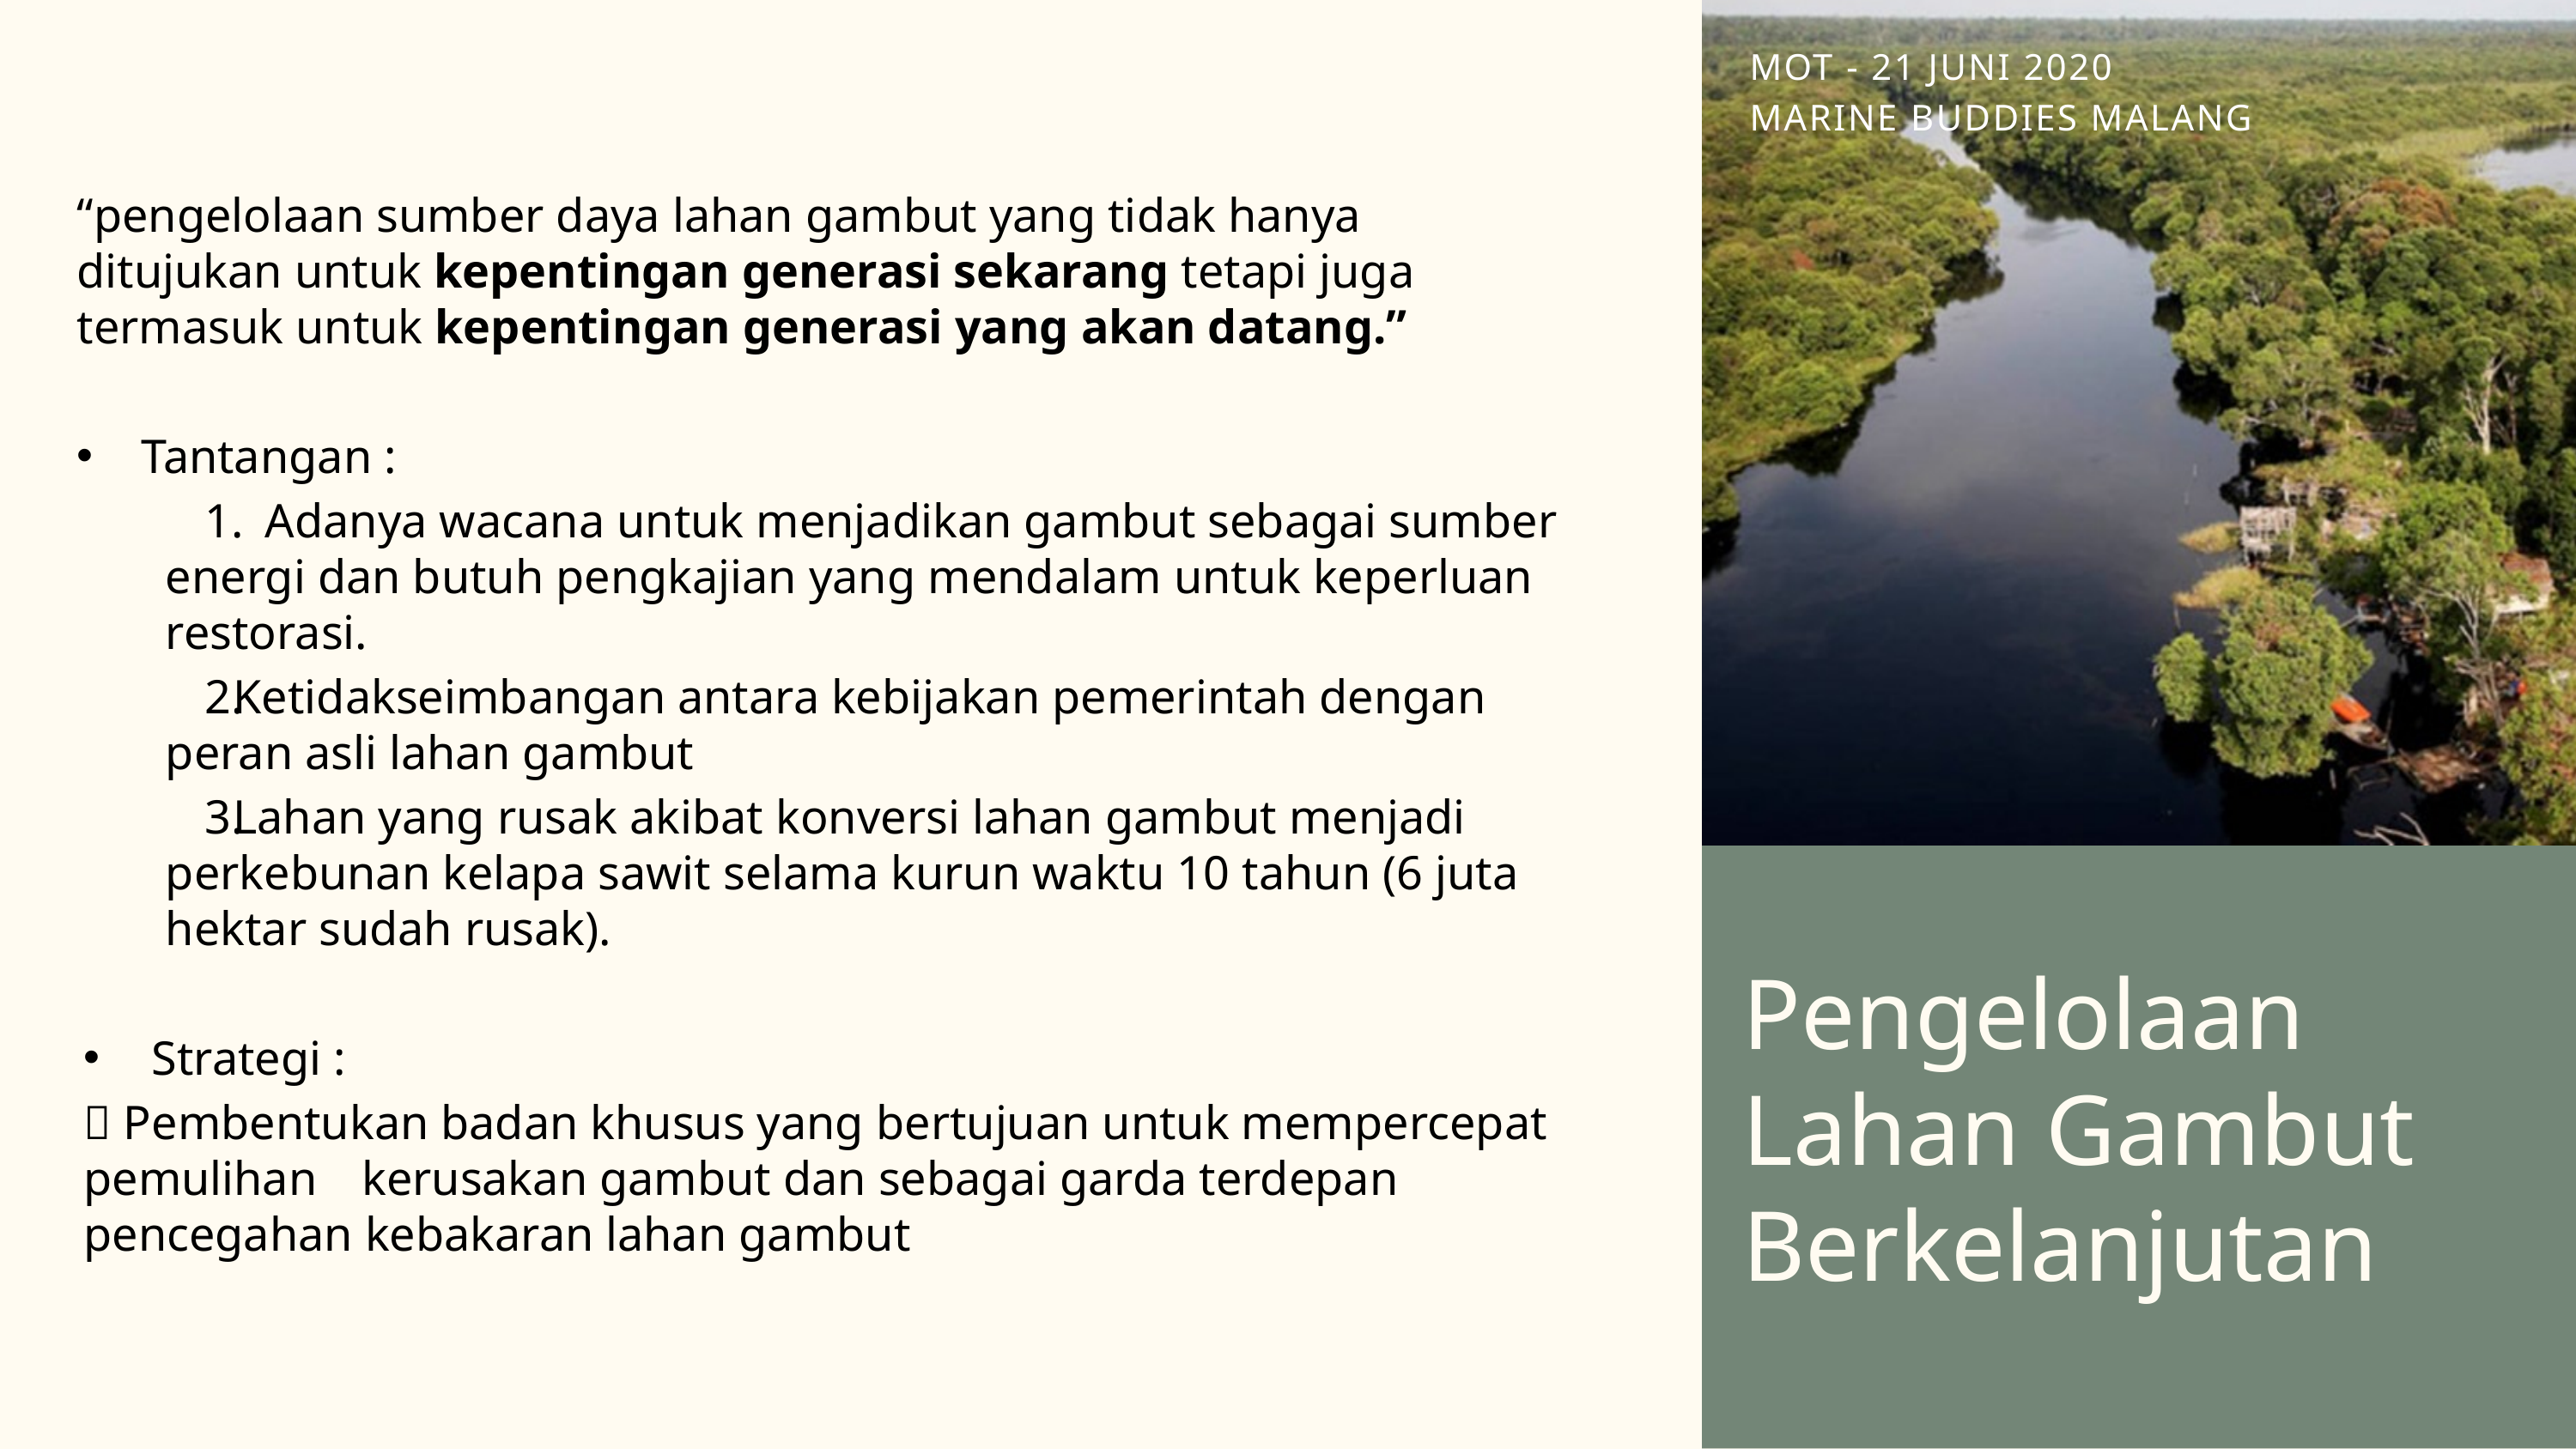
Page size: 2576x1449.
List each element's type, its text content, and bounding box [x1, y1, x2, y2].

title Pengelolaan Lahan Gambut Berkelanjutan [1729, 874, 2576, 1379]
text_box [1702, 853, 2576, 1449]
list “pengelolaan sumber daya lahan gambut yang tidak hanya ditujukan untuk kepentingan generasi sekarang tetapi juga termasuk untuk kepentingan generasi yang akan datang.” Tantangan : Adanya wacana untuk menjadikan gambut sebagai sumber energi dan butuh pengkajian yang mendalam untuk keperluan restorasi. Ketidakseimbangan antara kebijakan pemerintah dengan peran asli lahan gambut Lahan yang rusak akibat konversi lahan gambut menjadi perkebunan kelapa sawit selama kurun waktu 10 tahun (6 juta hektar sudah rusak). Strategi :  Pembentukan badan khusus yang bertujuan untuk mempercepat pemulihan kerusakan gambut dan sebagai garda terdepan pencegahan kebakaran lahan gambut [53, 179, 1578, 1270]
picture [1701, 0, 2576, 848]
